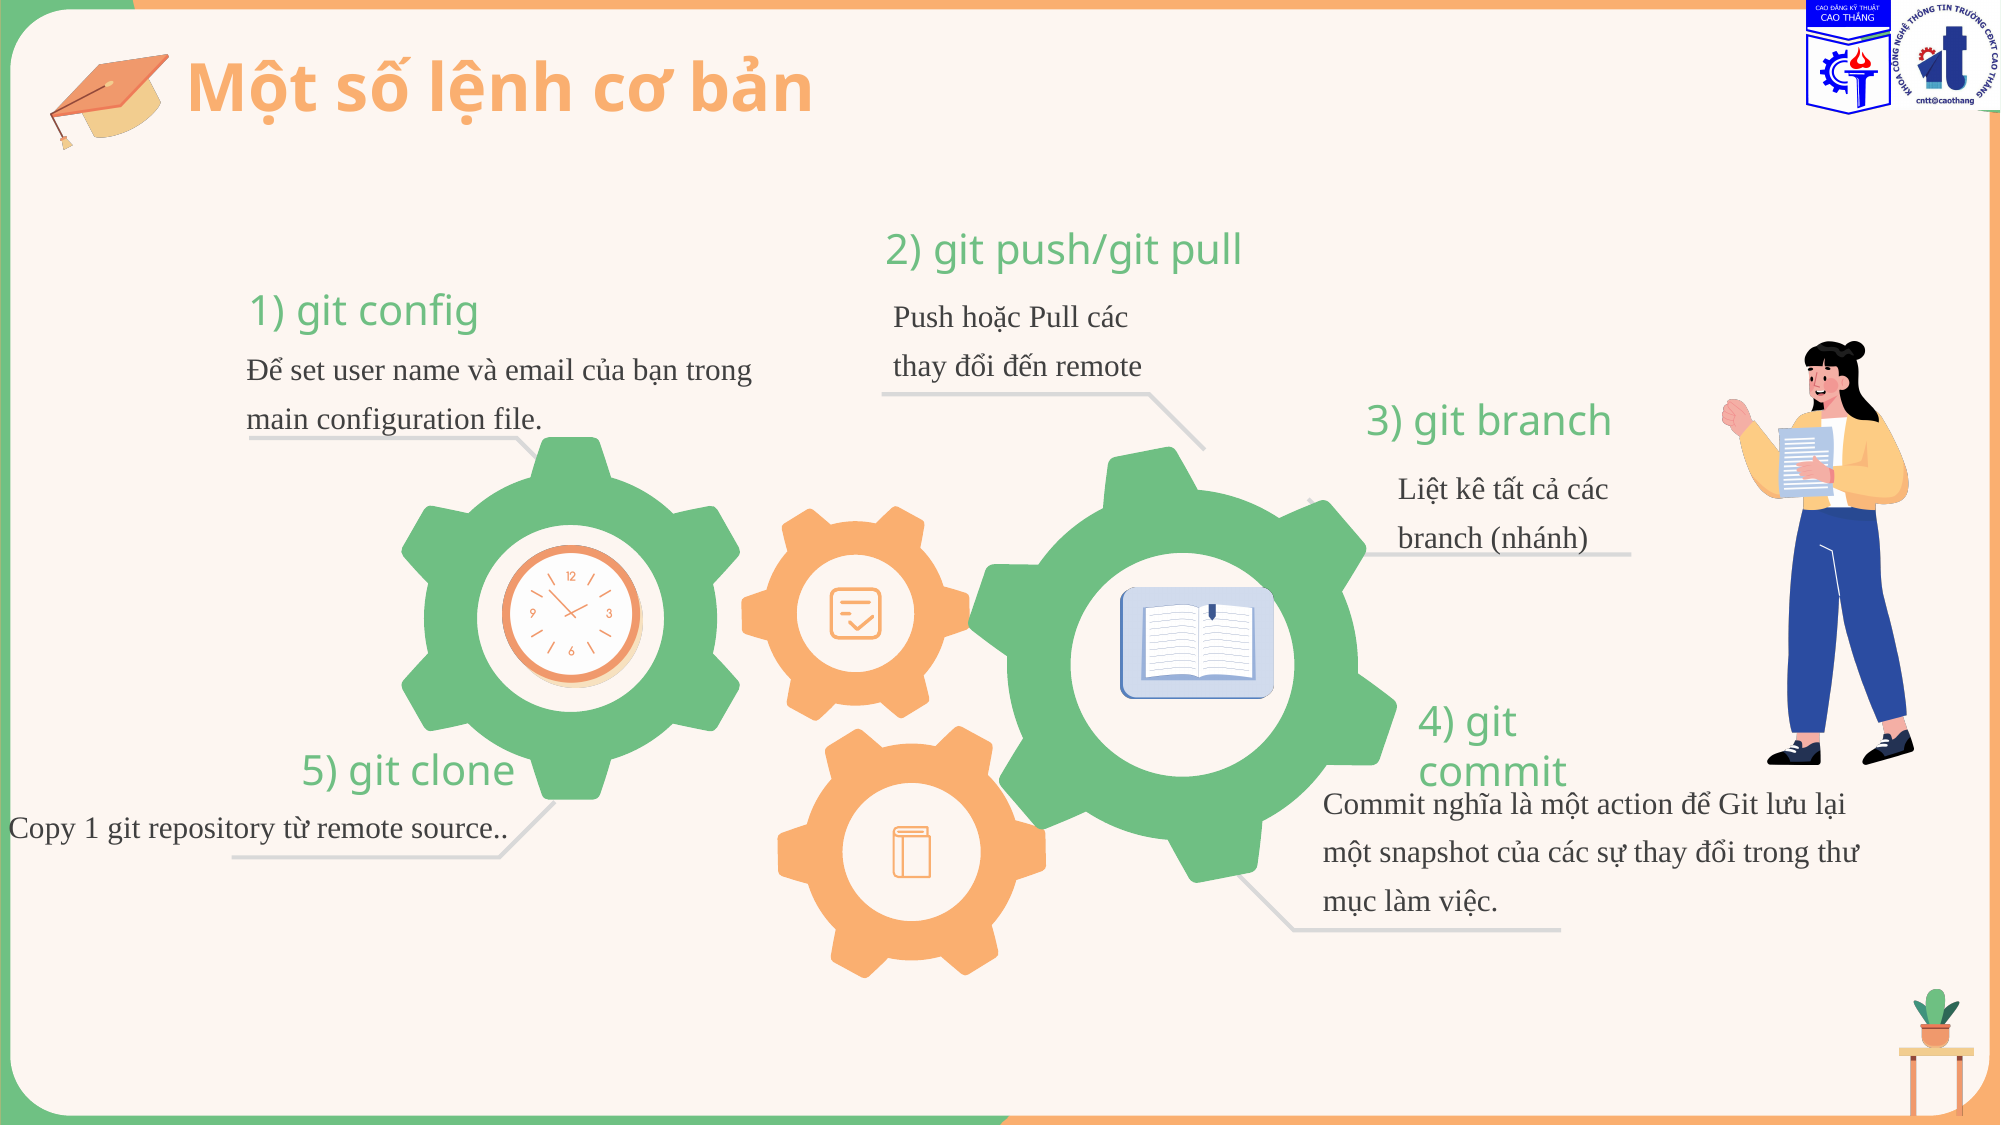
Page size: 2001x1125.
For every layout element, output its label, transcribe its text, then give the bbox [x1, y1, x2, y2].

text_box Một số lệnh cơ bản [170, 37, 1149, 133]
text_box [0, 279, 1914, 986]
picture [1722, 341, 1914, 765]
picture [0, 0, 1090, 279]
picture [0, 986, 1090, 1125]
picture [1806, 0, 2001, 115]
picture [1899, 989, 1974, 1116]
text_box 2) git push/git pull [881, 219, 1286, 278]
picture [50, 54, 169, 150]
